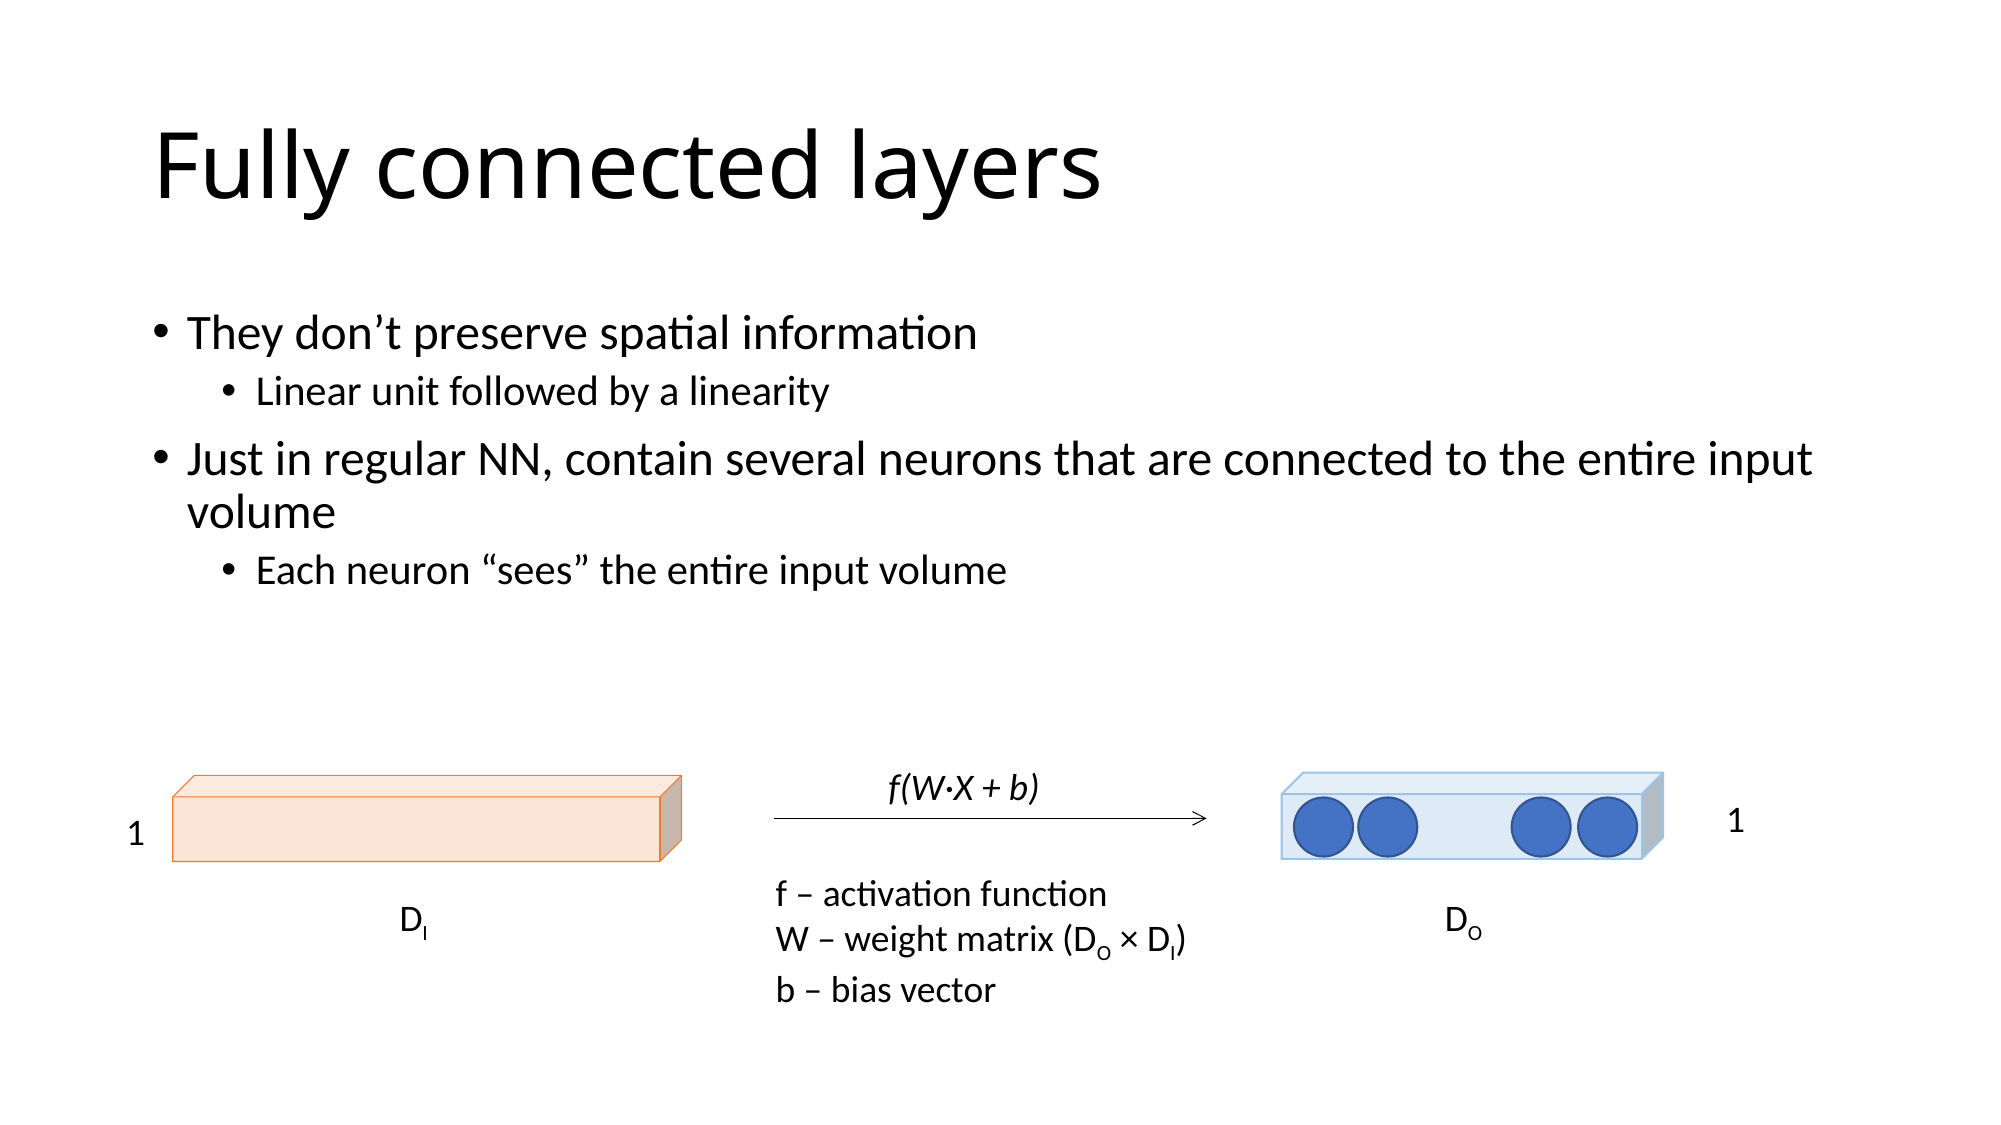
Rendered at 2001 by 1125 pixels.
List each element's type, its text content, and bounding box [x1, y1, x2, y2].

text_box [1577, 796, 1639, 858]
text_box DI [384, 886, 470, 952]
text_box [1357, 796, 1419, 858]
text_box 1 [1711, 788, 1745, 848]
text_box 1 [111, 800, 145, 861]
text_box [1280, 771, 1665, 860]
title Fully connected layers [137, 59, 1863, 278]
text_box [1510, 796, 1572, 858]
text_box f(W·X + b) [873, 755, 1055, 815]
text_box f – activation function W – weight matrix (DO × DI) b – bias vector [760, 861, 1202, 1018]
text_box DO [1430, 886, 1515, 952]
list They don’t preserve spatial information Linear unit followed by a linearity Just in regular NN, contain several neurons that are connected to the entire input volume Each neuron “sees” the entire input volume [137, 299, 1863, 604]
text_box [1292, 796, 1355, 858]
text_box [172, 774, 683, 863]
